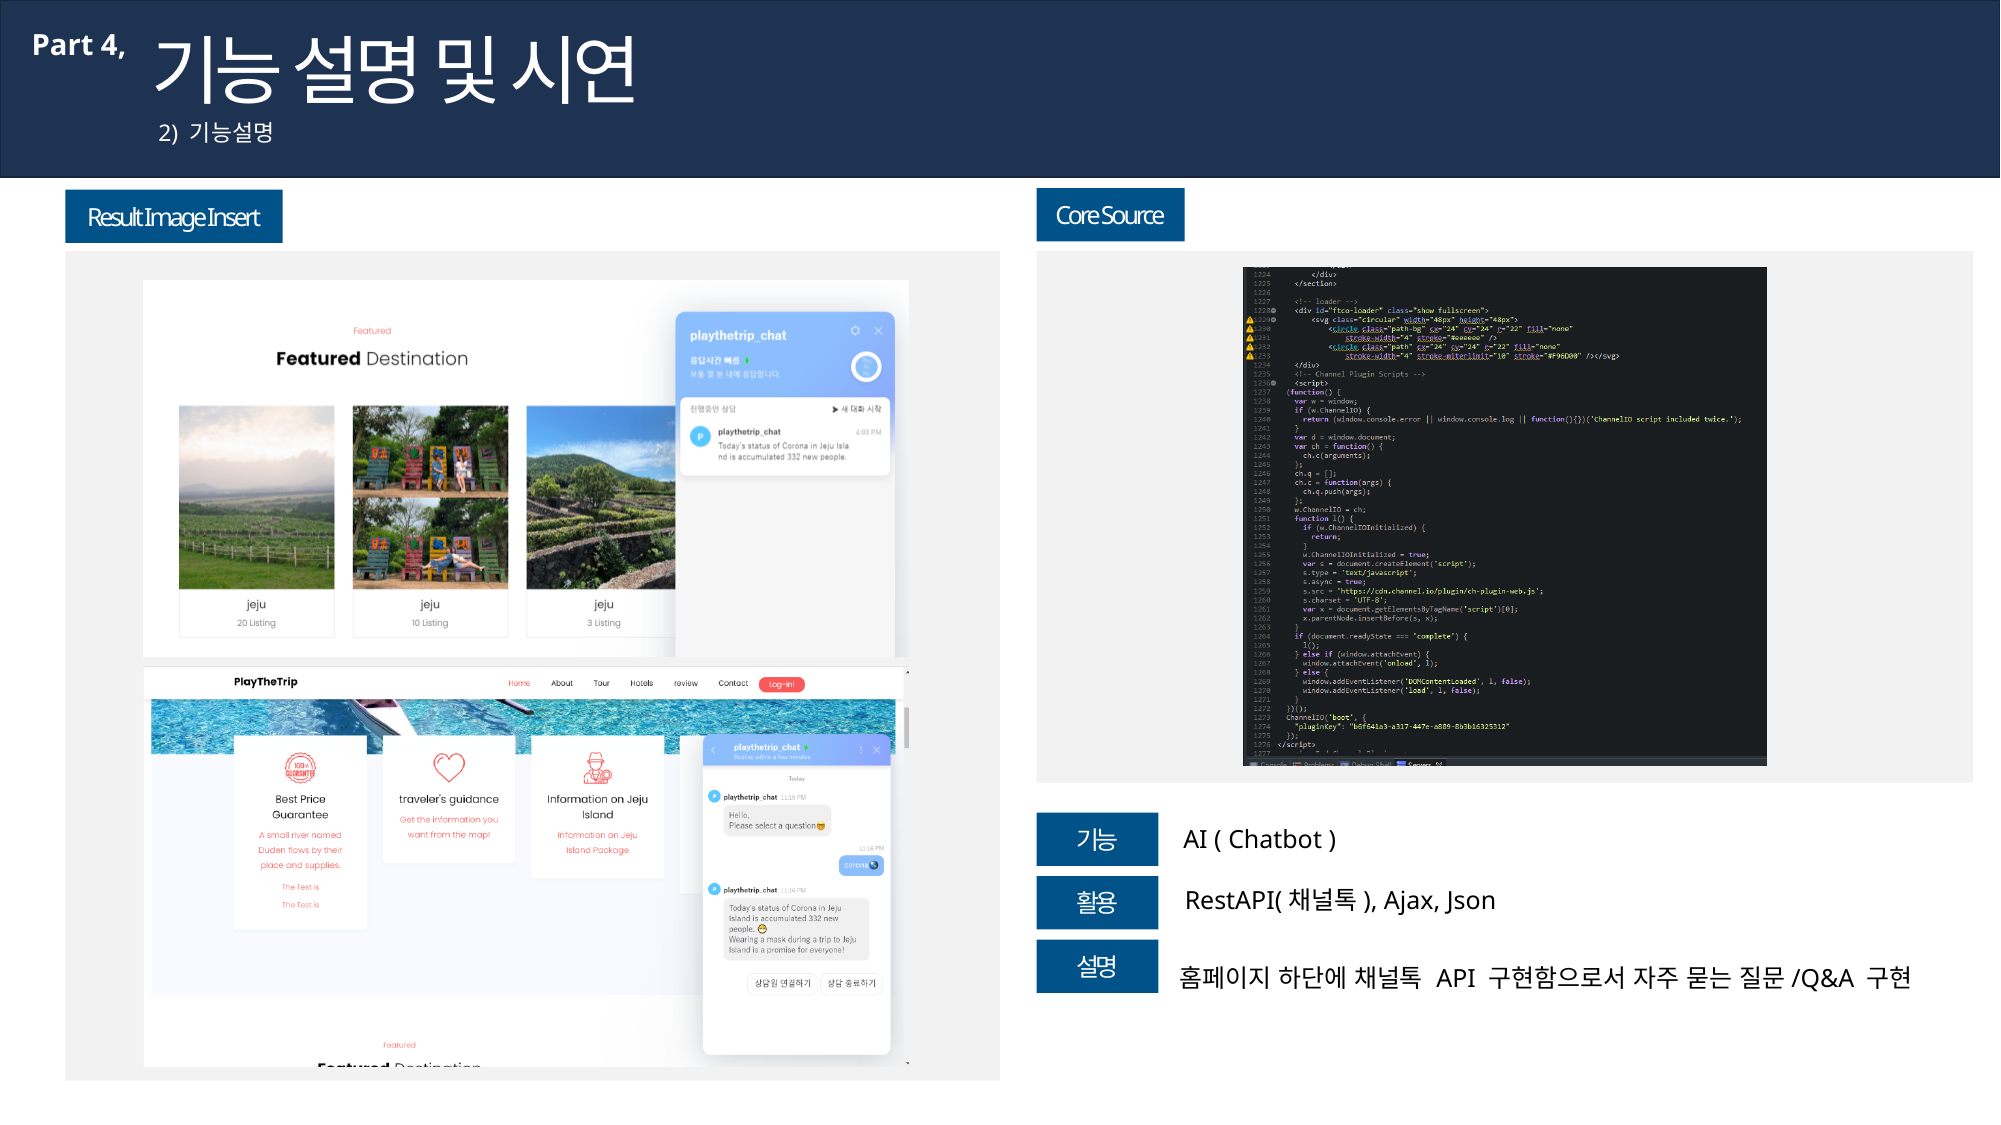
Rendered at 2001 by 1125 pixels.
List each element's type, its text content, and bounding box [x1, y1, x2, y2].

picture [143, 664, 909, 1067]
text_box 설명 [1036, 939, 1159, 994]
text_box 홈페이지 하단에 채널톡 API 구현함으로서 자주 묻는 질문/Q&A 구현 [1164, 924, 1974, 1000]
picture [1242, 267, 1767, 766]
text_box [1036, 250, 1974, 784]
picture [143, 280, 909, 657]
text_box RestAPI(채널톡), Ajax, Json [1169, 877, 1512, 922]
text_box Result Image Insert [64, 189, 284, 244]
text_box [0, 0, 2000, 178]
text_box Part 4, [16, 19, 149, 69]
text_box 기능 [1036, 812, 1159, 867]
text_box AI ( Chatbot ) [1168, 815, 1352, 891]
text_box 활용 [1036, 875, 1159, 930]
text_box Core Source [1036, 187, 1186, 242]
text_box 2) 기능설명 [143, 110, 2000, 154]
text_box 기능 설명 및 시연 [137, 16, 657, 122]
text_box [64, 250, 1001, 1082]
